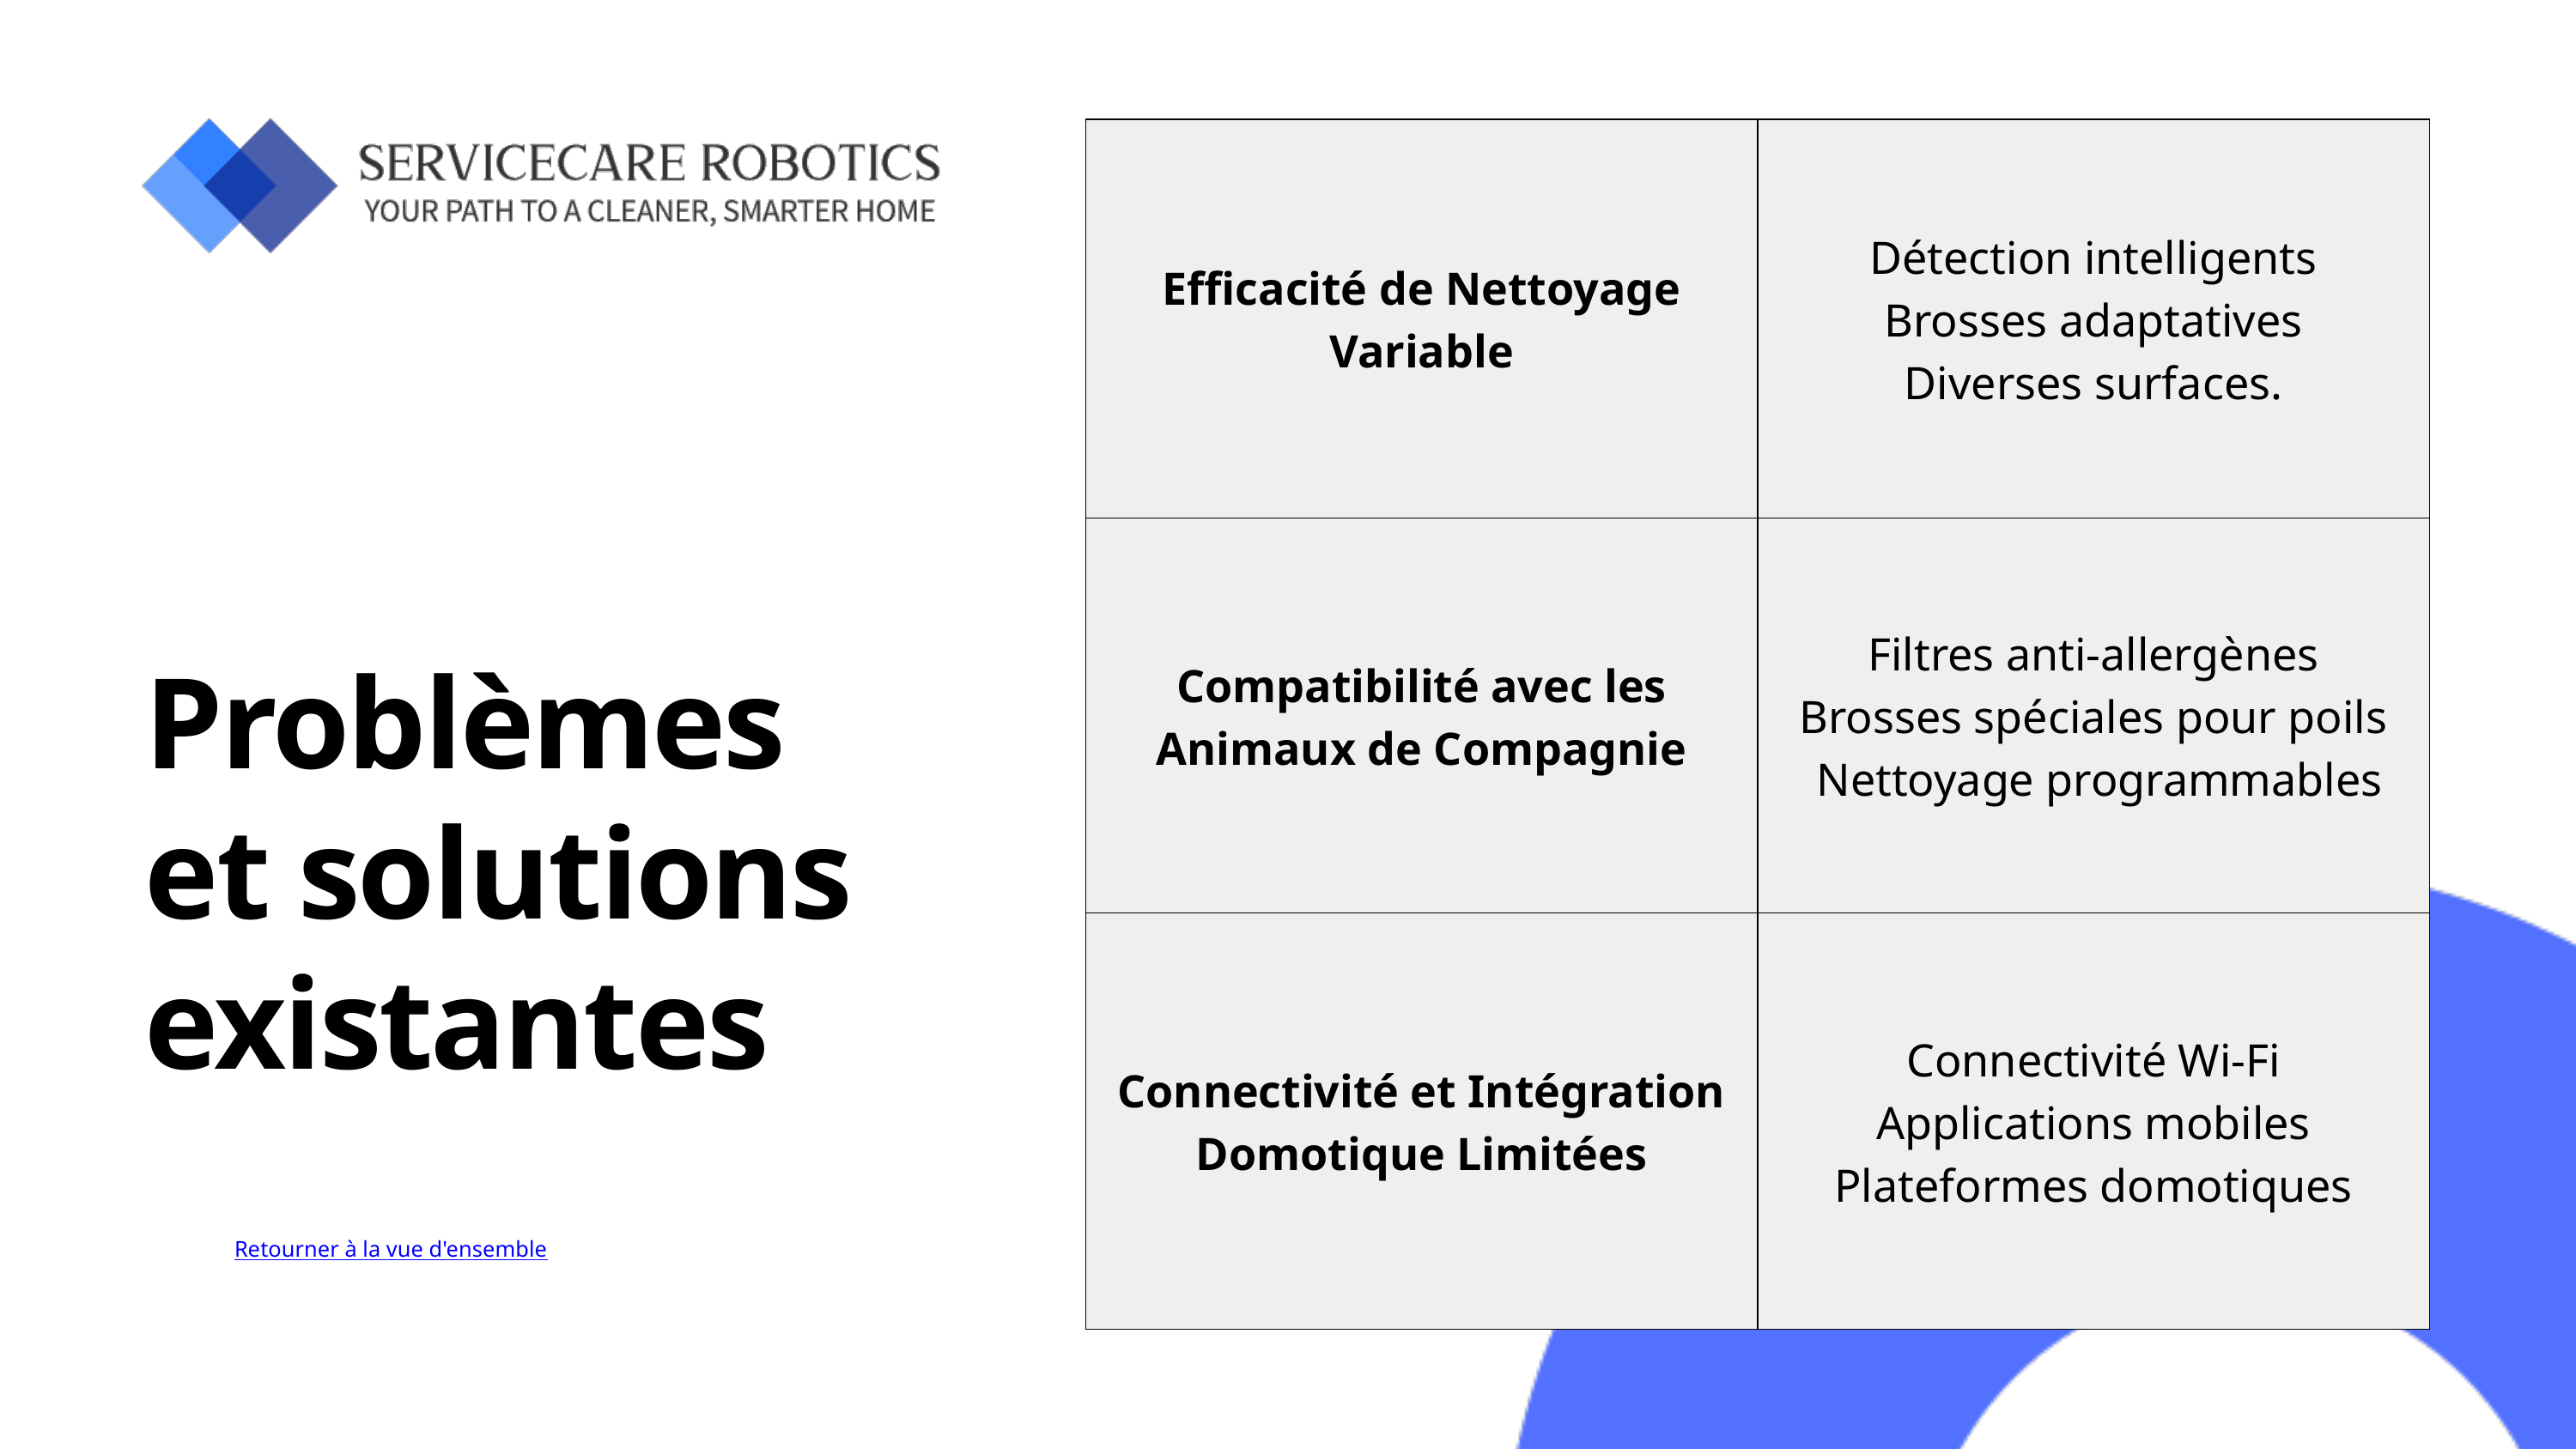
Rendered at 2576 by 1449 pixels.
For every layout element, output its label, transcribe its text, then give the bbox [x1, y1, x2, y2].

table_cell Compatibilité avec les Animaux de Compagnie [1086, 518, 1757, 912]
table_header Efficacité de Nettoyage Variable [1086, 120, 1757, 518]
text_box Retourner à la vue d'ensemble [223, 1236, 559, 1265]
table_header Détection intelligents Brosses adaptatives Diverses surfaces. [1759, 120, 2429, 518]
text_box Problèmes et solutions existantes [144, 643, 864, 1094]
table_cell Filtres anti-allergènes Brosses spéciales pour poils Nettoyage programmables [1759, 518, 2429, 912]
text_box [0, 94, 1083, 277]
text_box [1503, 865, 2576, 1449]
table_cell Connectivité et Intégration Domotique Limitées [1086, 913, 1757, 1329]
table_cell Connectivité Wi-Fi Applications mobiles Plateformes domotiques [1759, 913, 2429, 1329]
